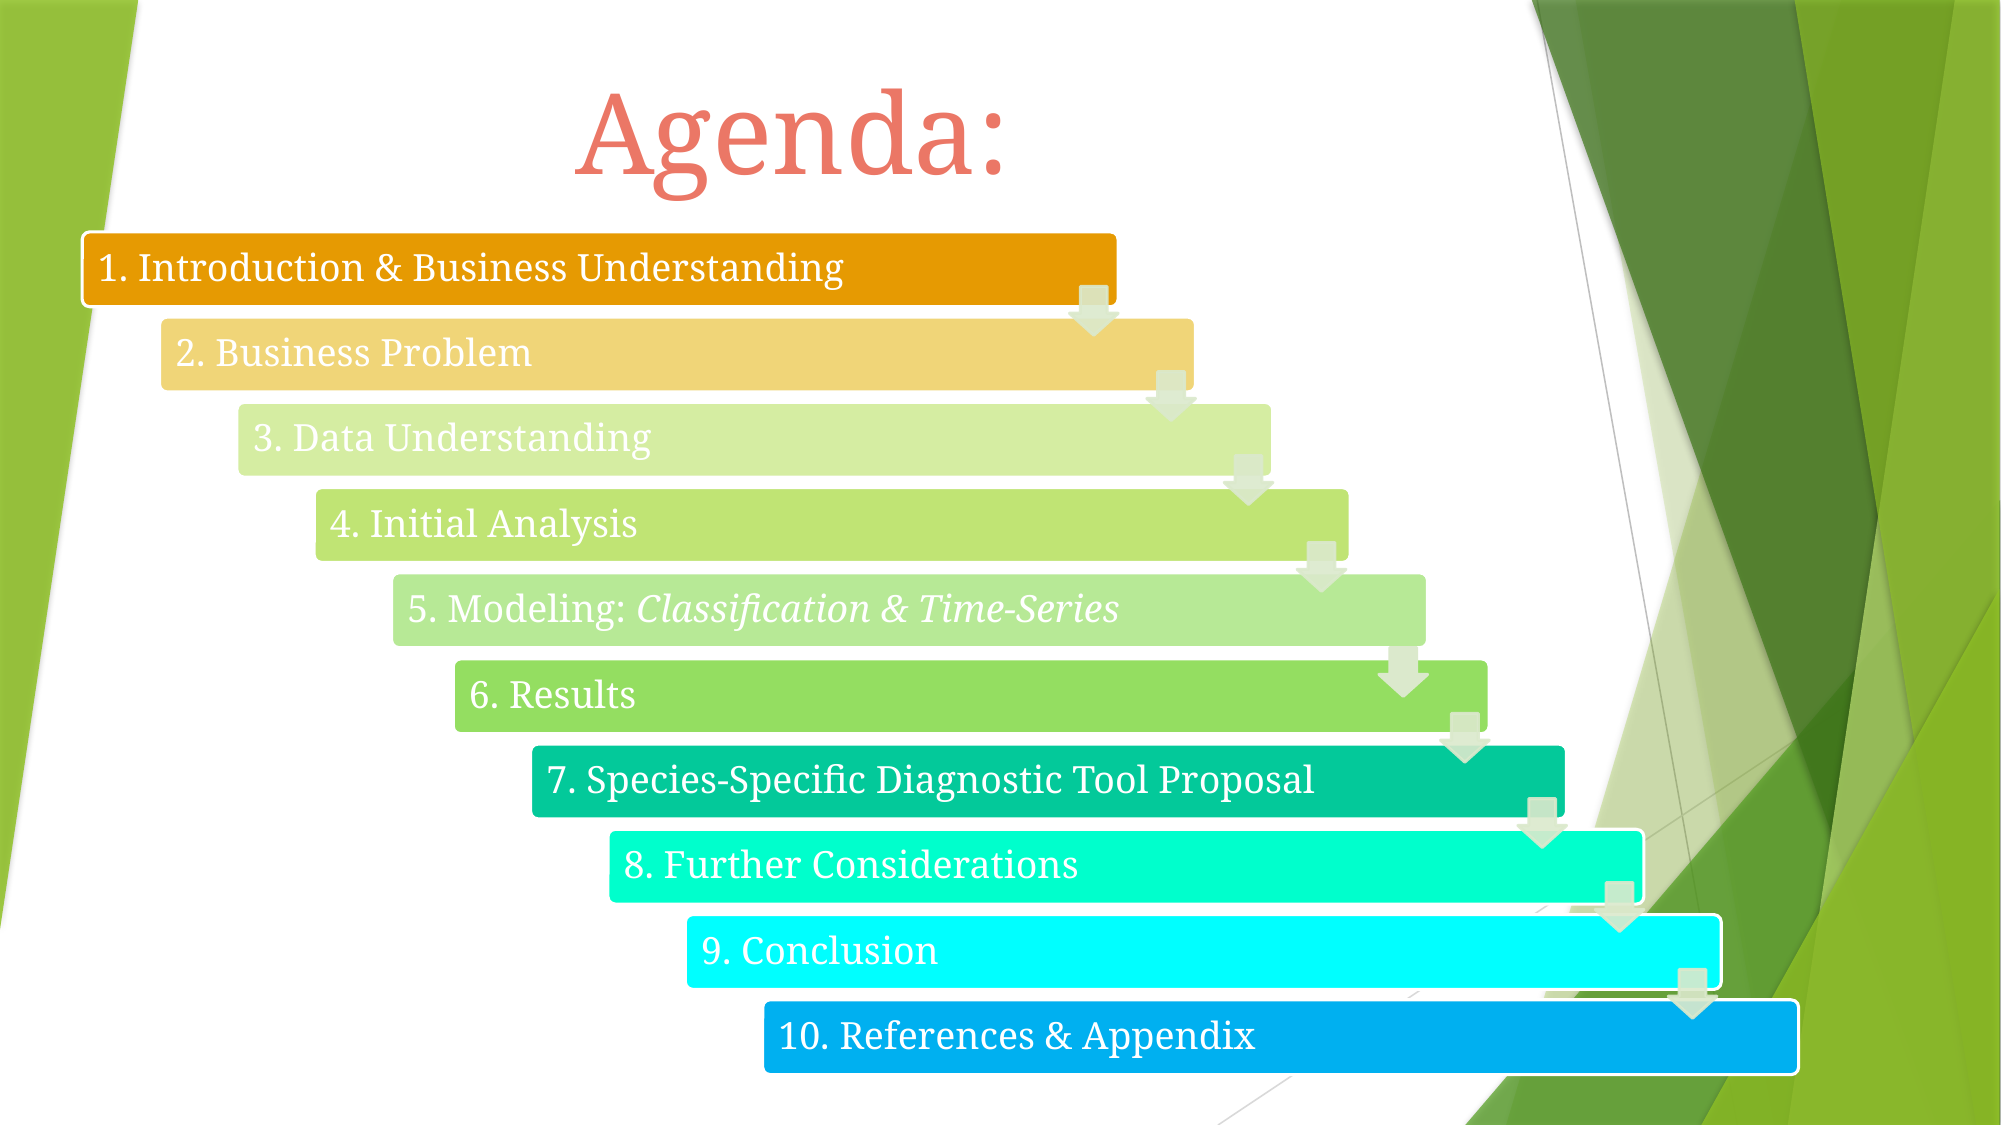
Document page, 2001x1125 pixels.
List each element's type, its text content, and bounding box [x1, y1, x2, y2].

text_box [81, 231, 1429, 649]
title Agenda: [465, 58, 1120, 205]
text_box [1378, 647, 1429, 697]
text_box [452, 658, 1800, 1076]
